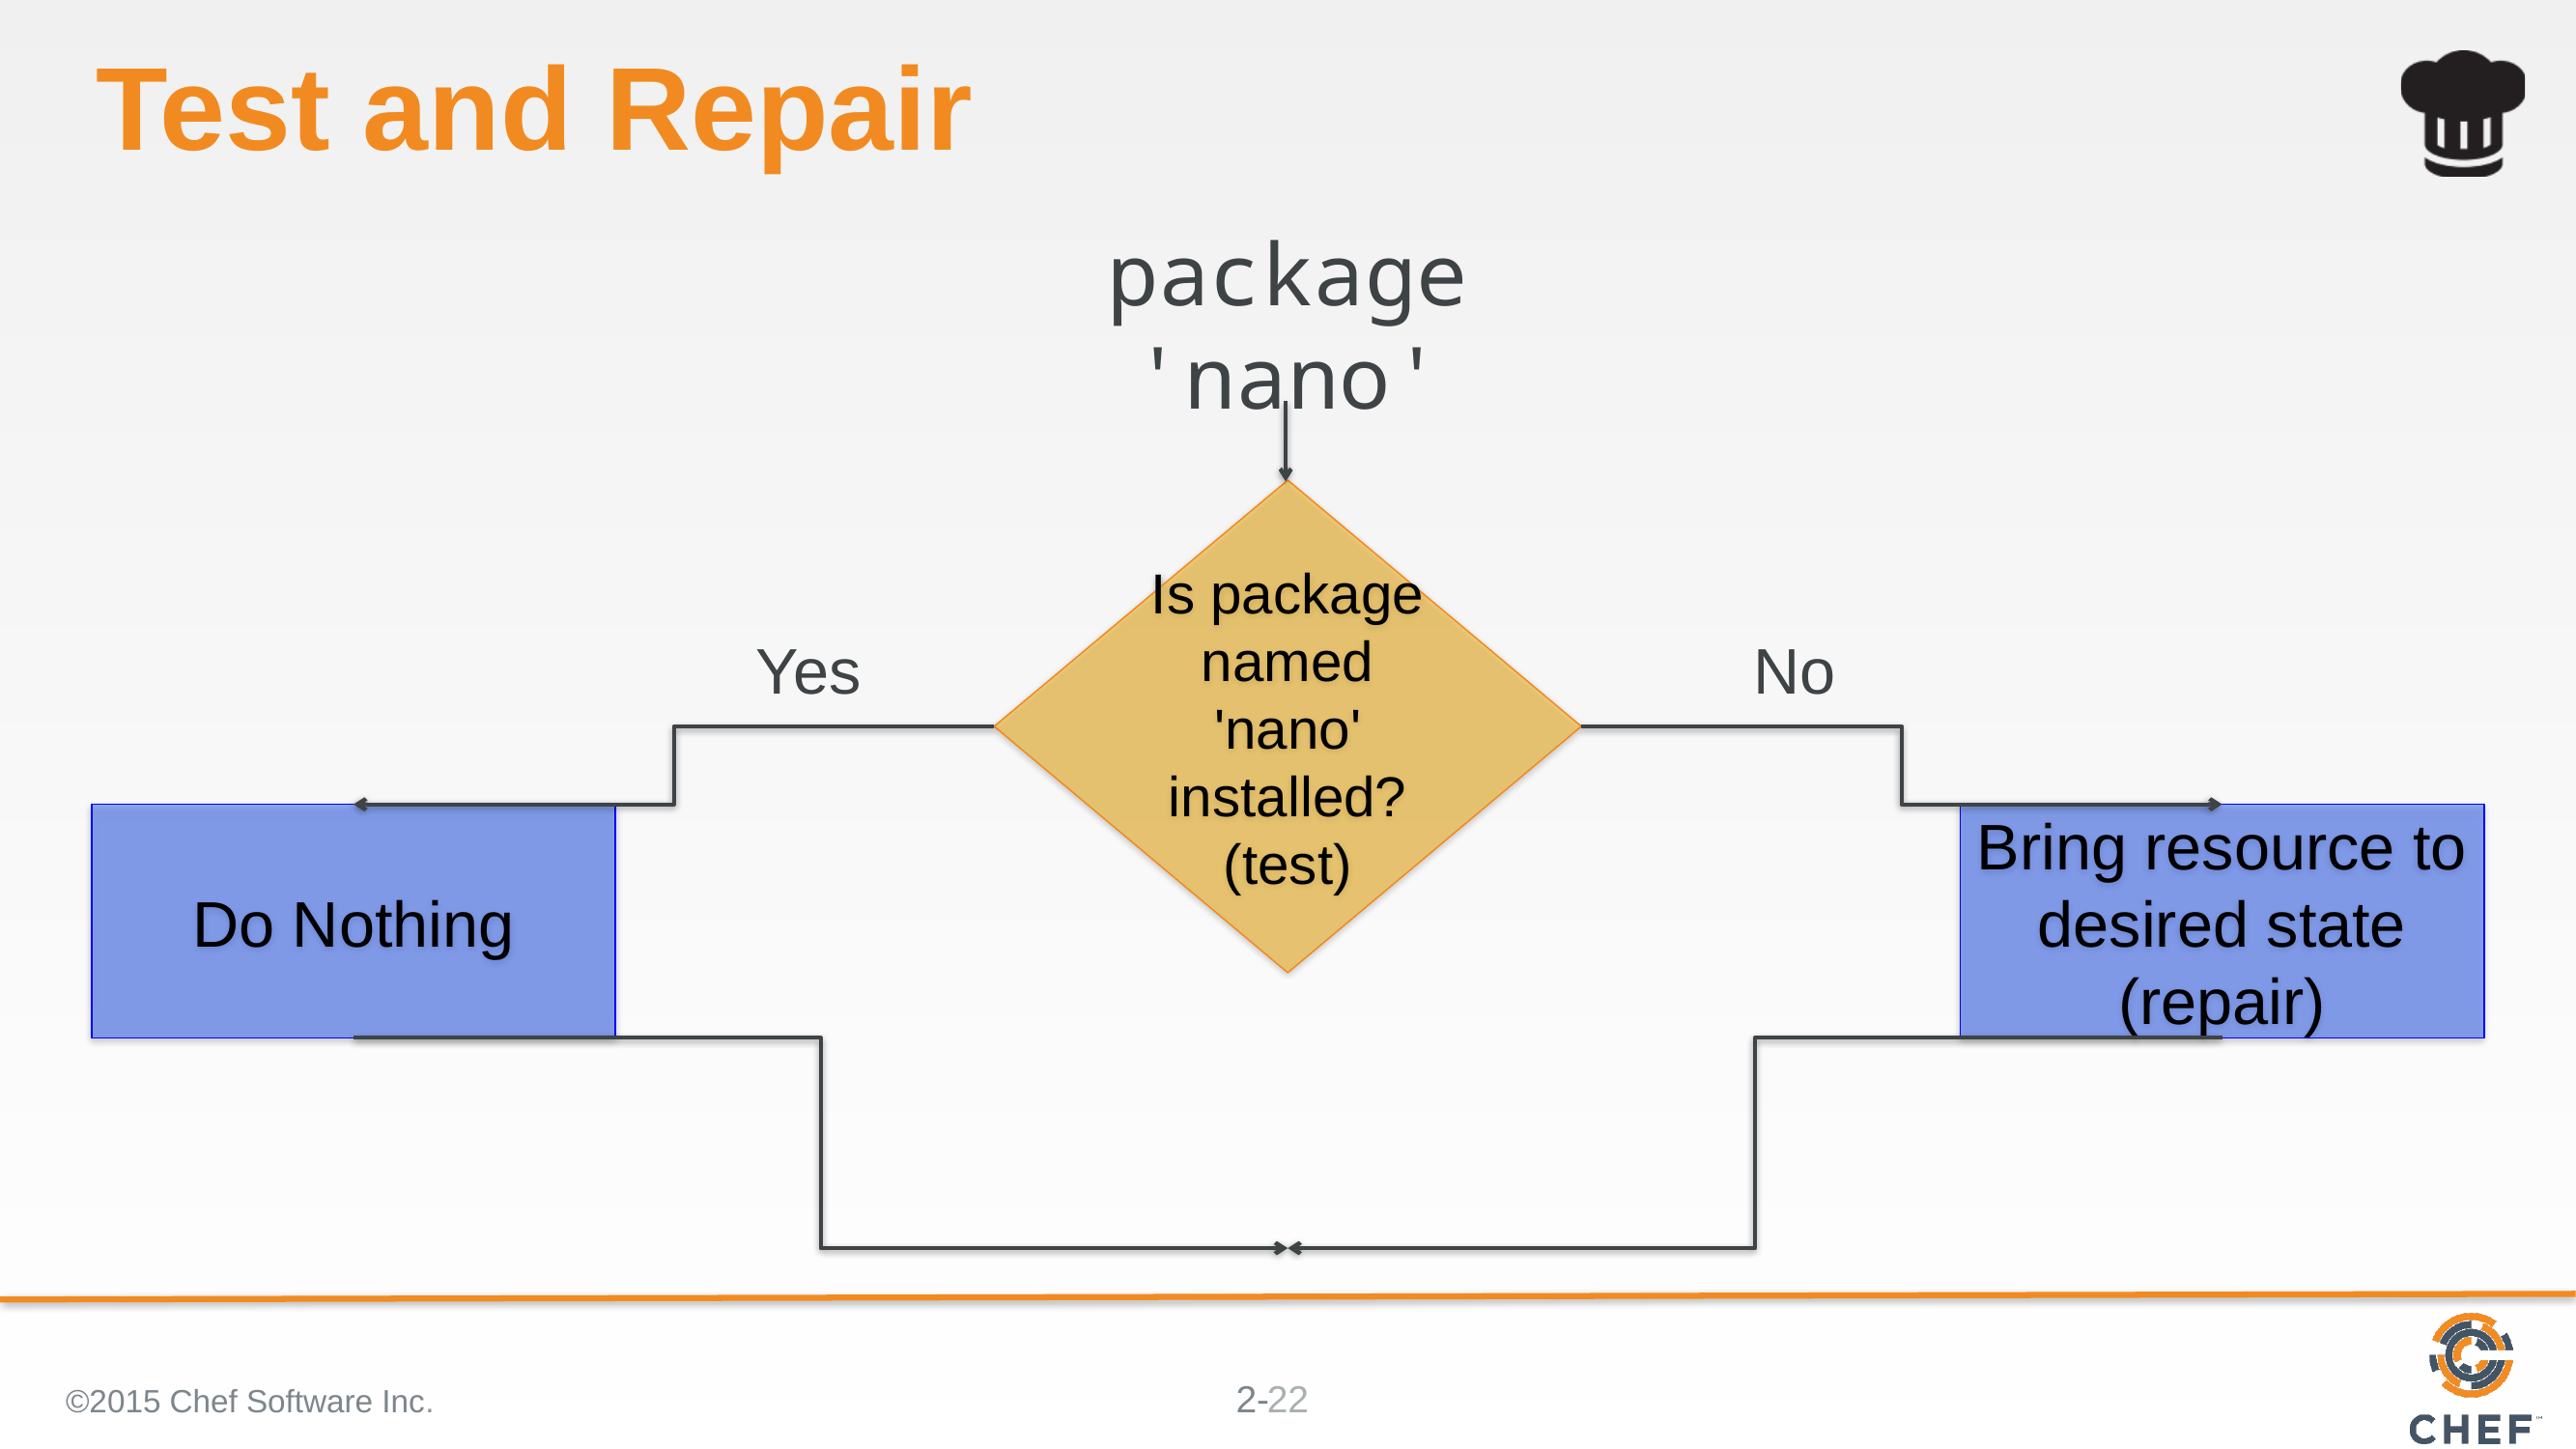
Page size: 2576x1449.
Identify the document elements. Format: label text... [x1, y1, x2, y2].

slide_number 22 [998, 1359, 1578, 1437]
title Test and Repair [96, 48, 2463, 180]
footer ©2015 Chef Software Inc. [51, 1359, 952, 1440]
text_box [91, 200, 2484, 1249]
picture [2399, 1297, 2550, 1449]
